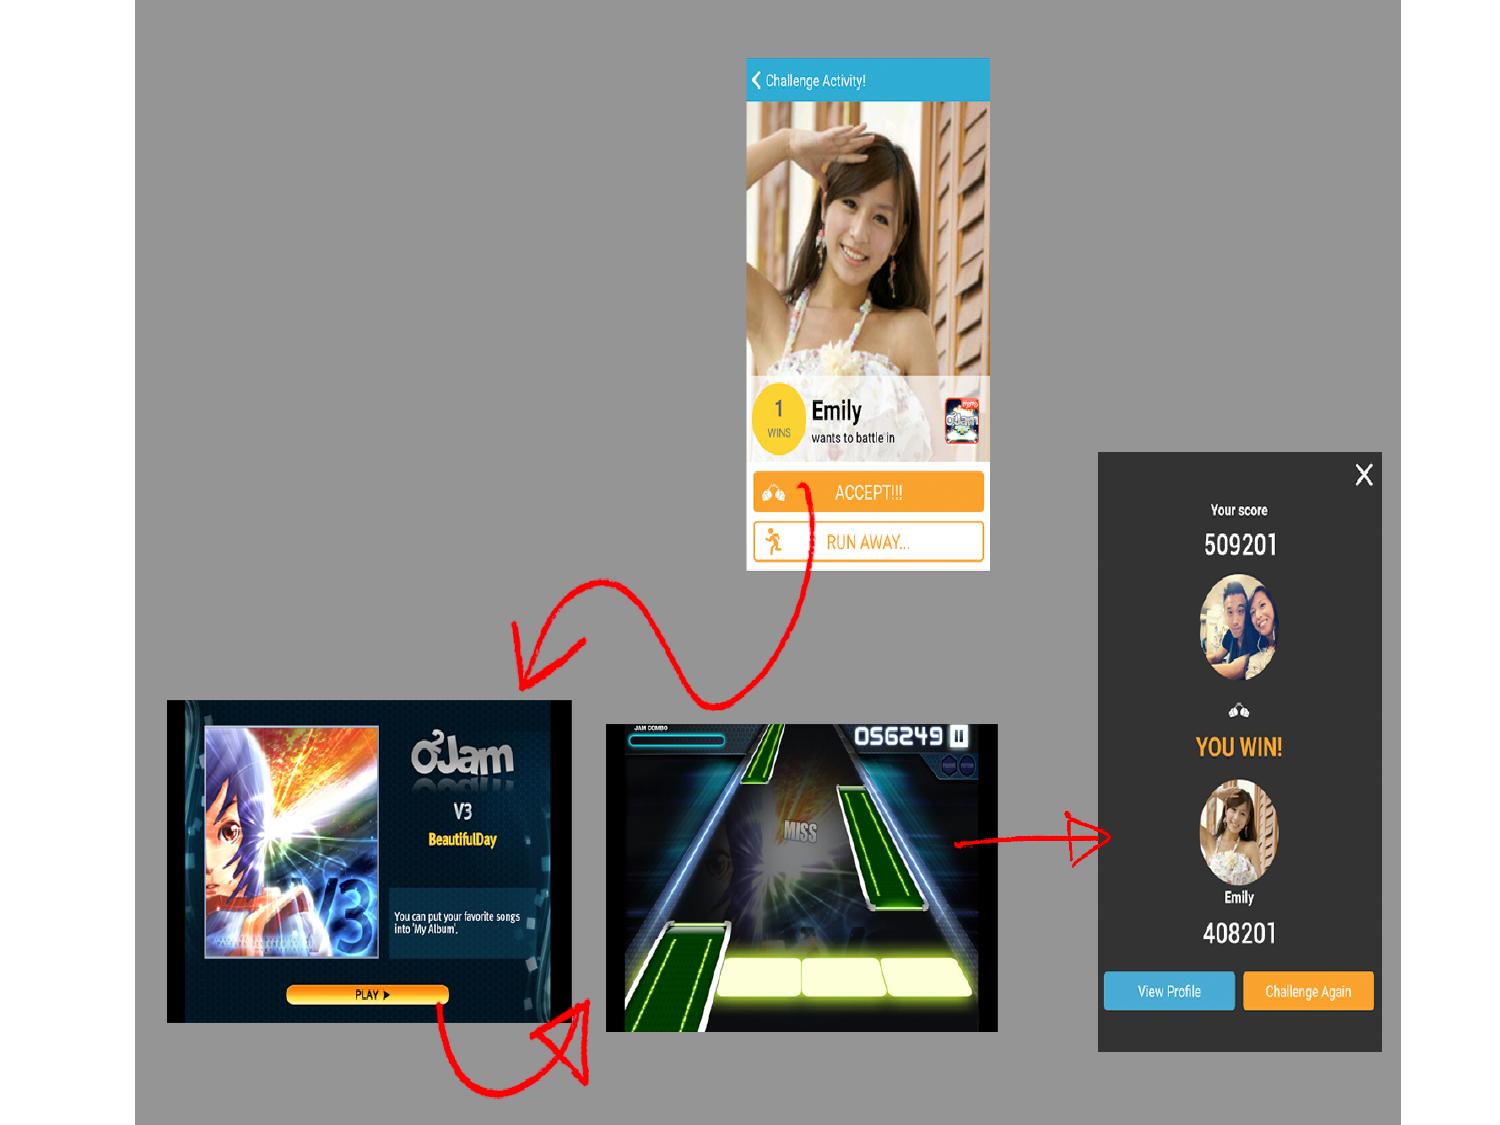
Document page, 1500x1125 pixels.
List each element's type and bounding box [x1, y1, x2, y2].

picture [134, 0, 1401, 1125]
